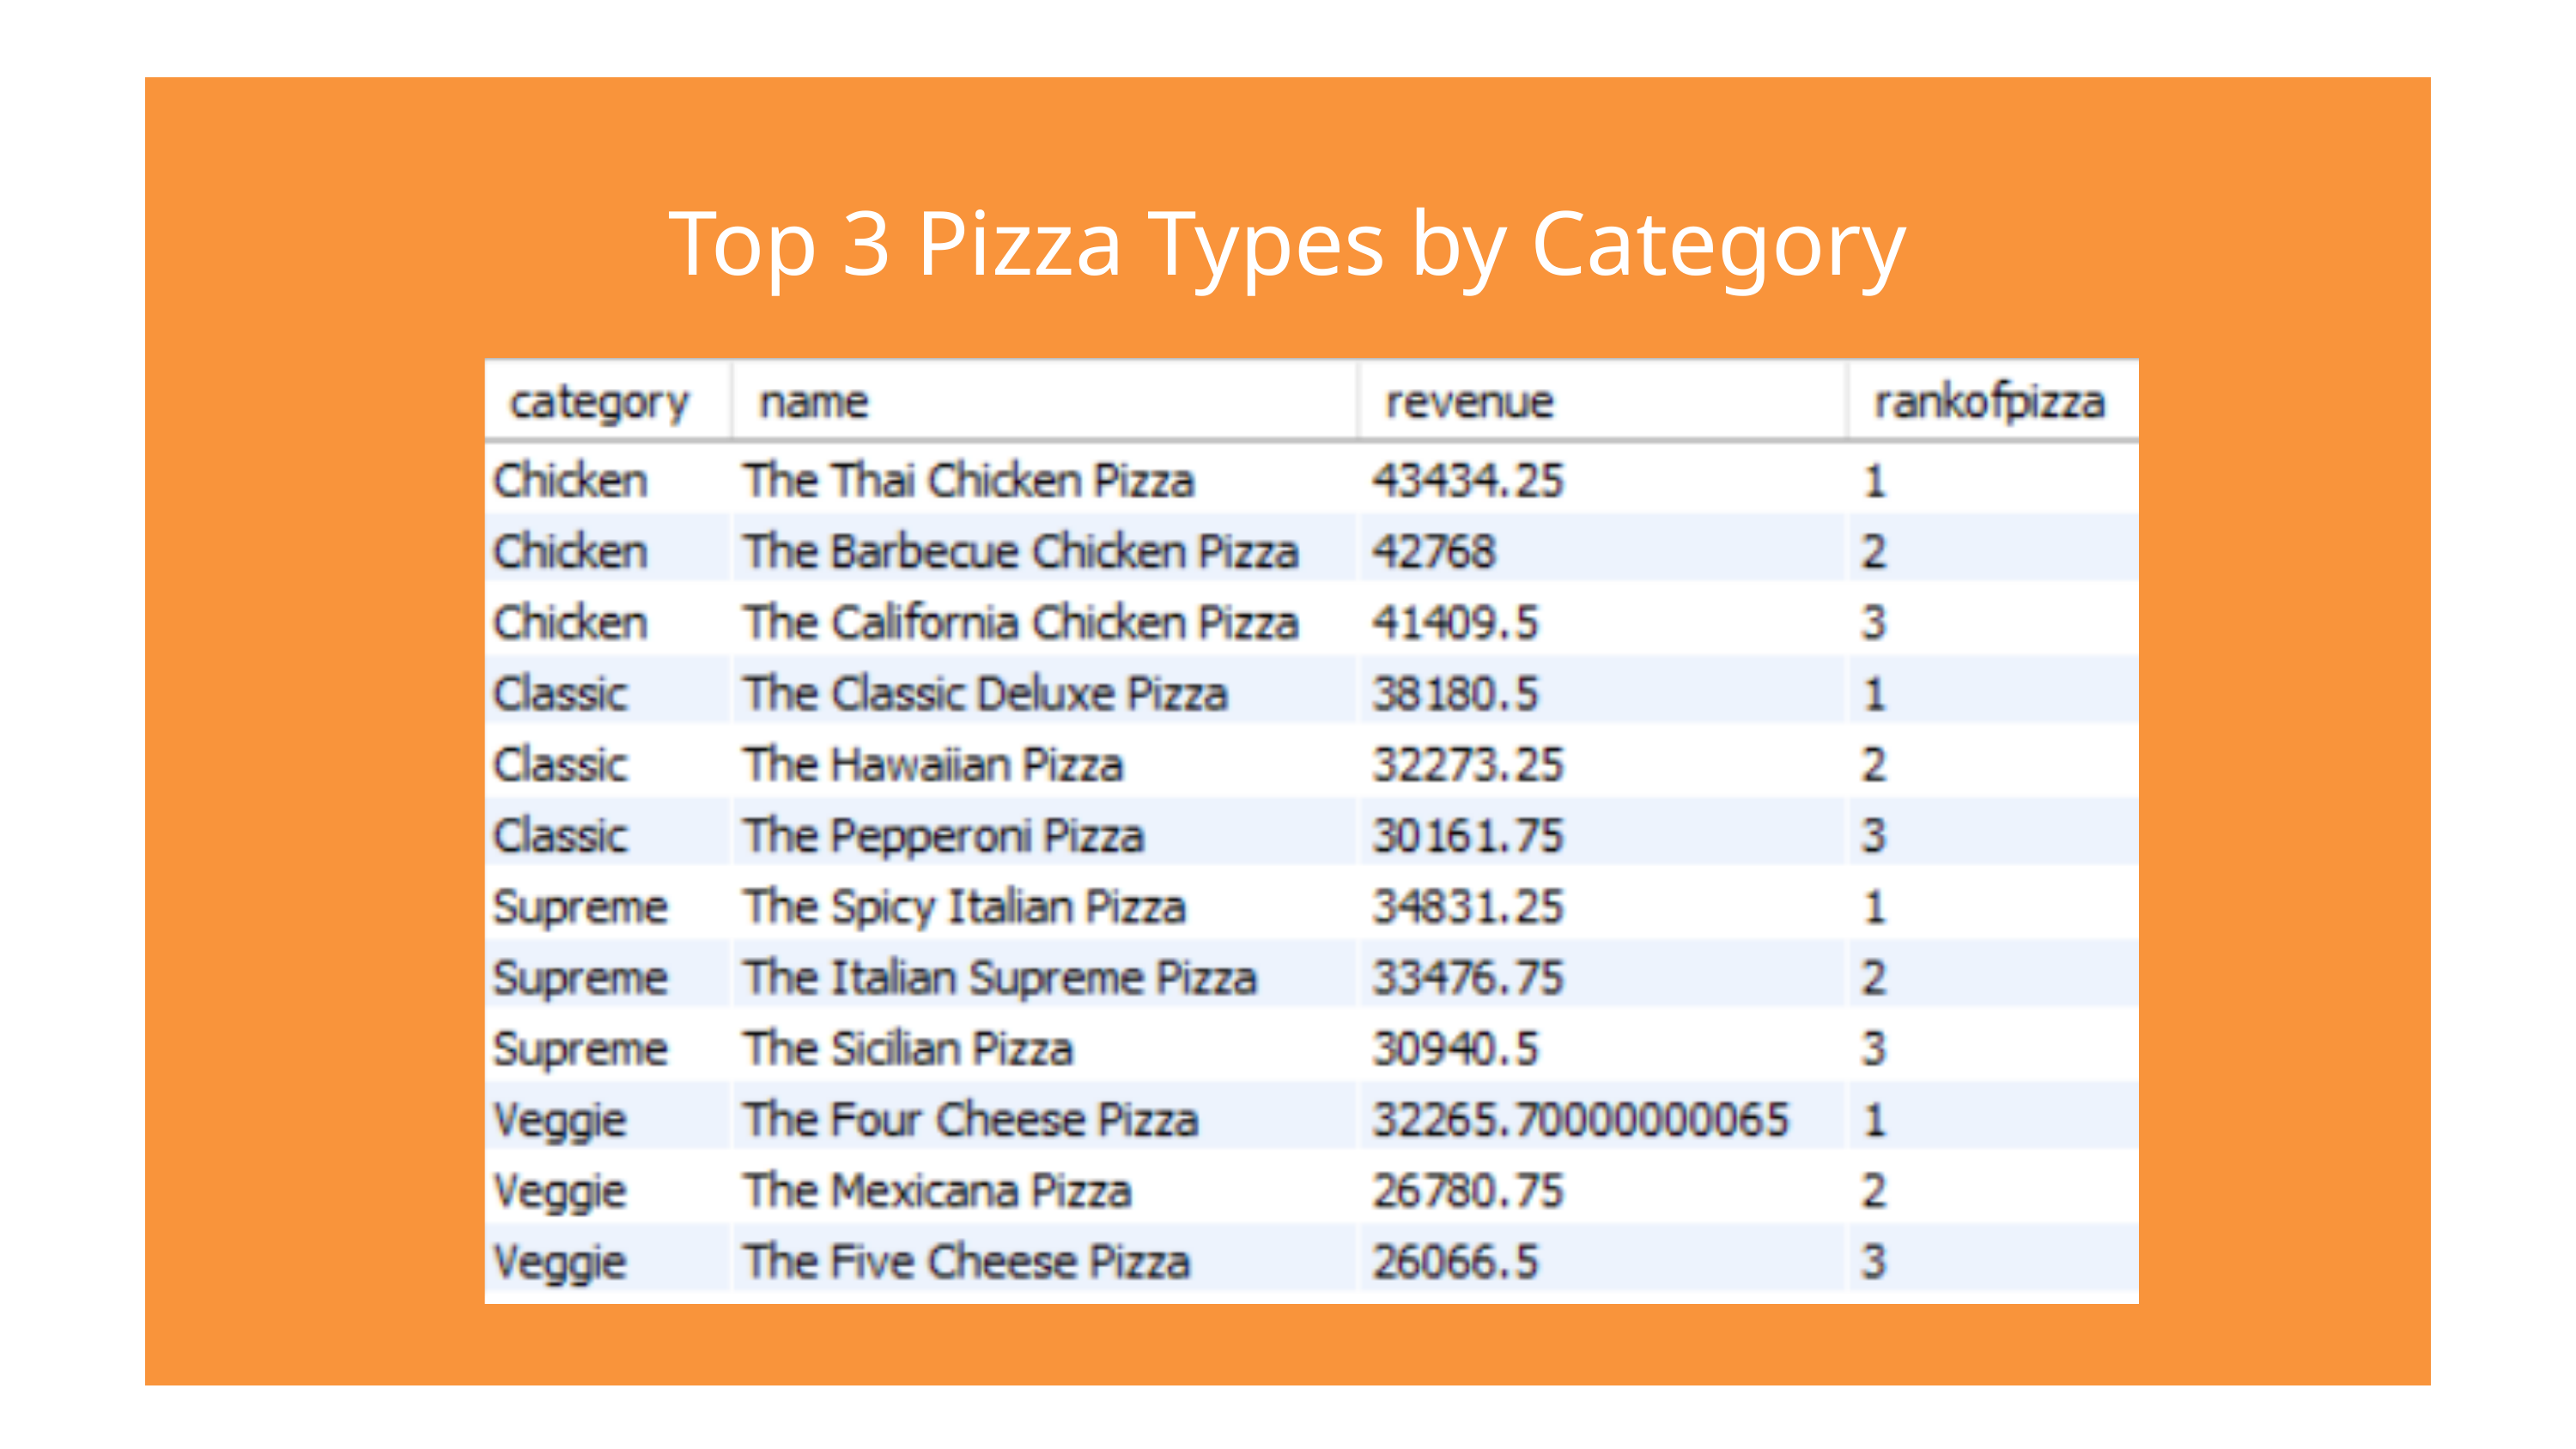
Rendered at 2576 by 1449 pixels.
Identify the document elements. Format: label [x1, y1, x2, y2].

text_box [144, 76, 2432, 1385]
